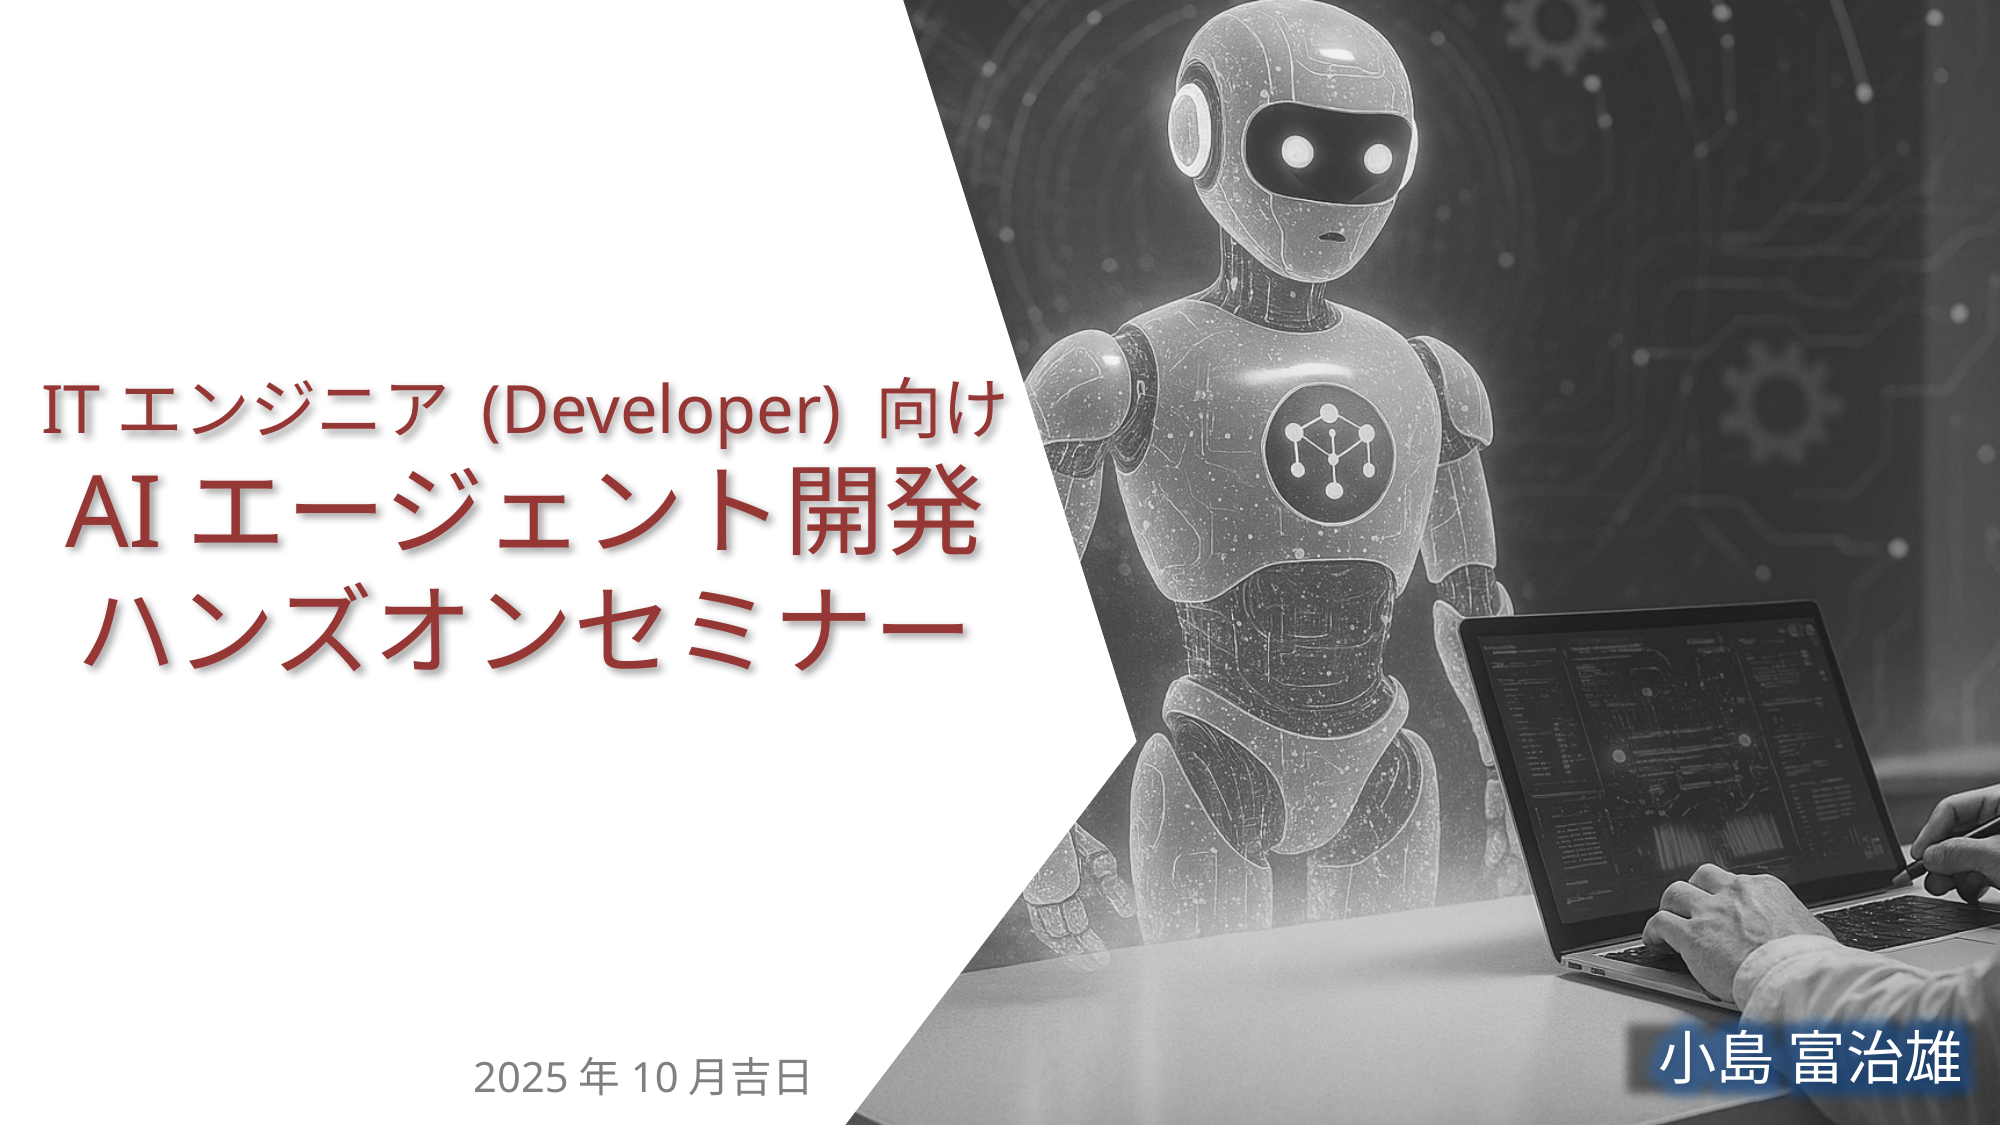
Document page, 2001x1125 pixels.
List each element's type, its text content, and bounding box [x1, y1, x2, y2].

title ITエンジニア (Developer) 向け AIエージェント開発 ハンズオンセミナー [0, 307, 835, 695]
picture [840, 0, 2000, 1125]
subtitle 2025年10月吉日 [435, 1042, 829, 1125]
